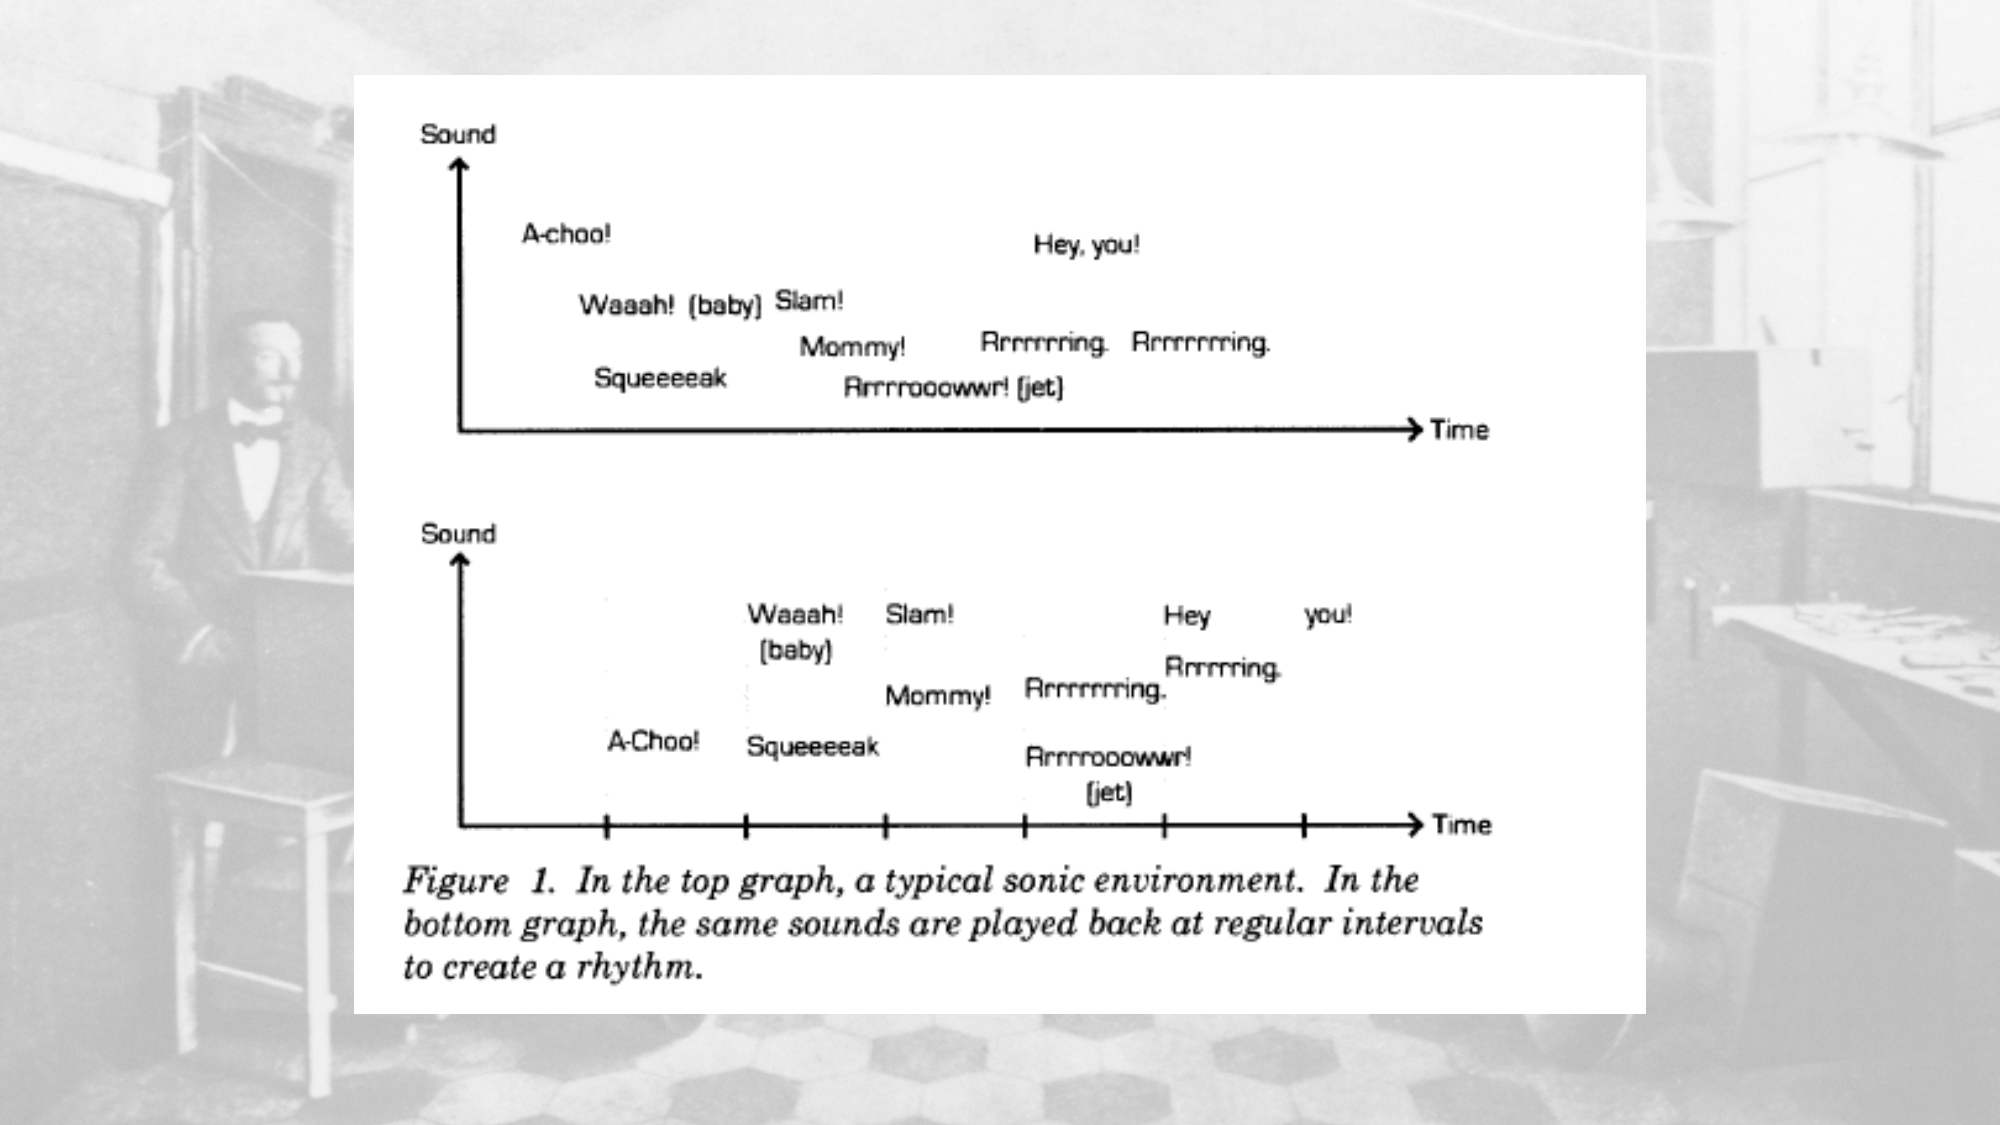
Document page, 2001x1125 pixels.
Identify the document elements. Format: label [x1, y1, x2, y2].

picture [354, 75, 1646, 1014]
